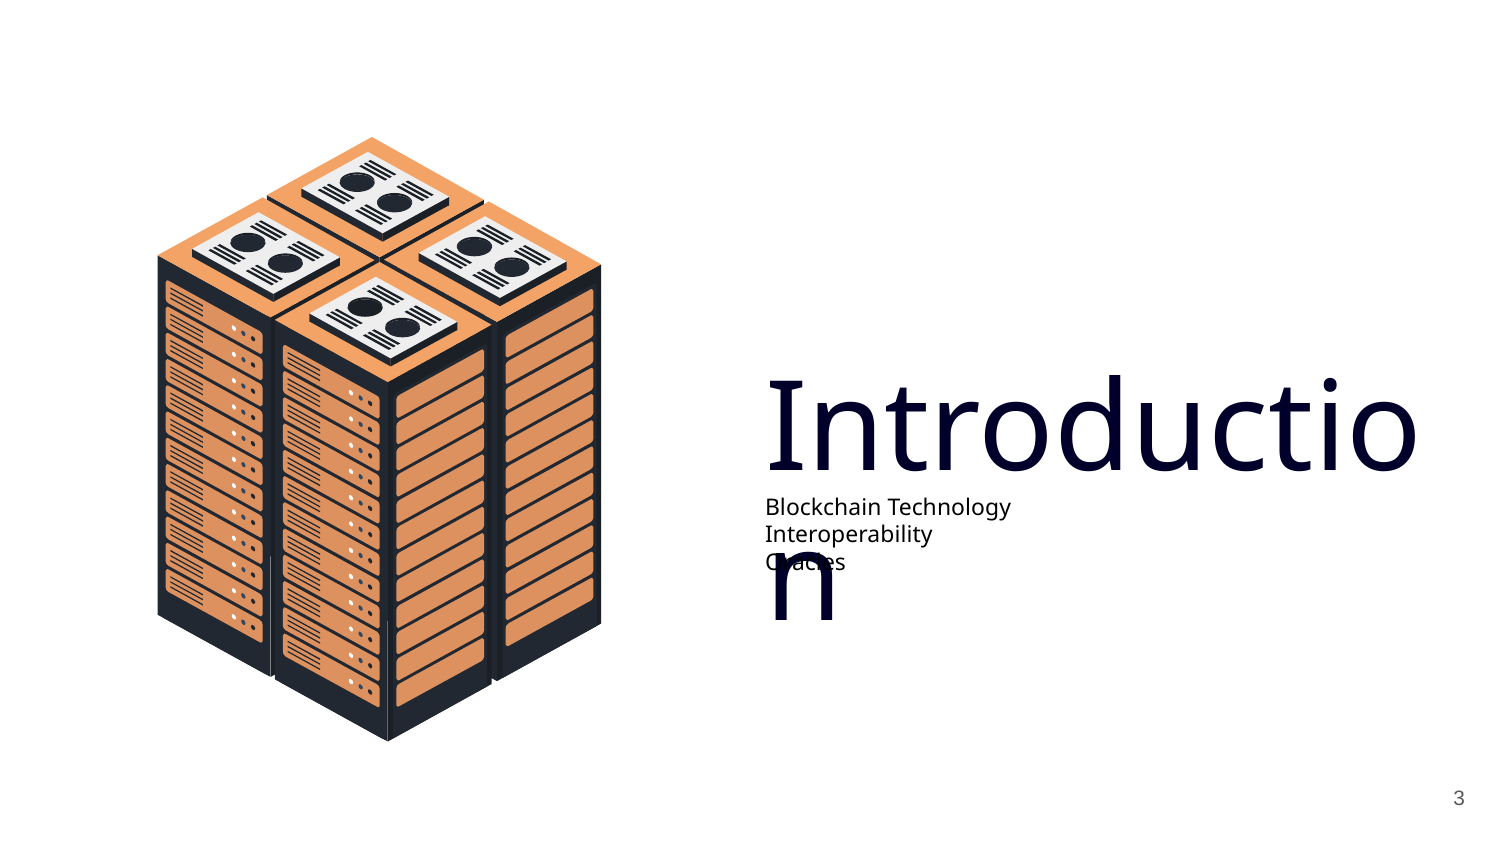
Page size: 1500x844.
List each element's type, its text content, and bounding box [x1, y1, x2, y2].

text_box Blockchain Technology Interoperability Oracles [749, 492, 1316, 602]
slide_number 3 [1389, 764, 1480, 830]
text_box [157, 136, 602, 742]
text_box Introduction [749, 330, 1500, 487]
